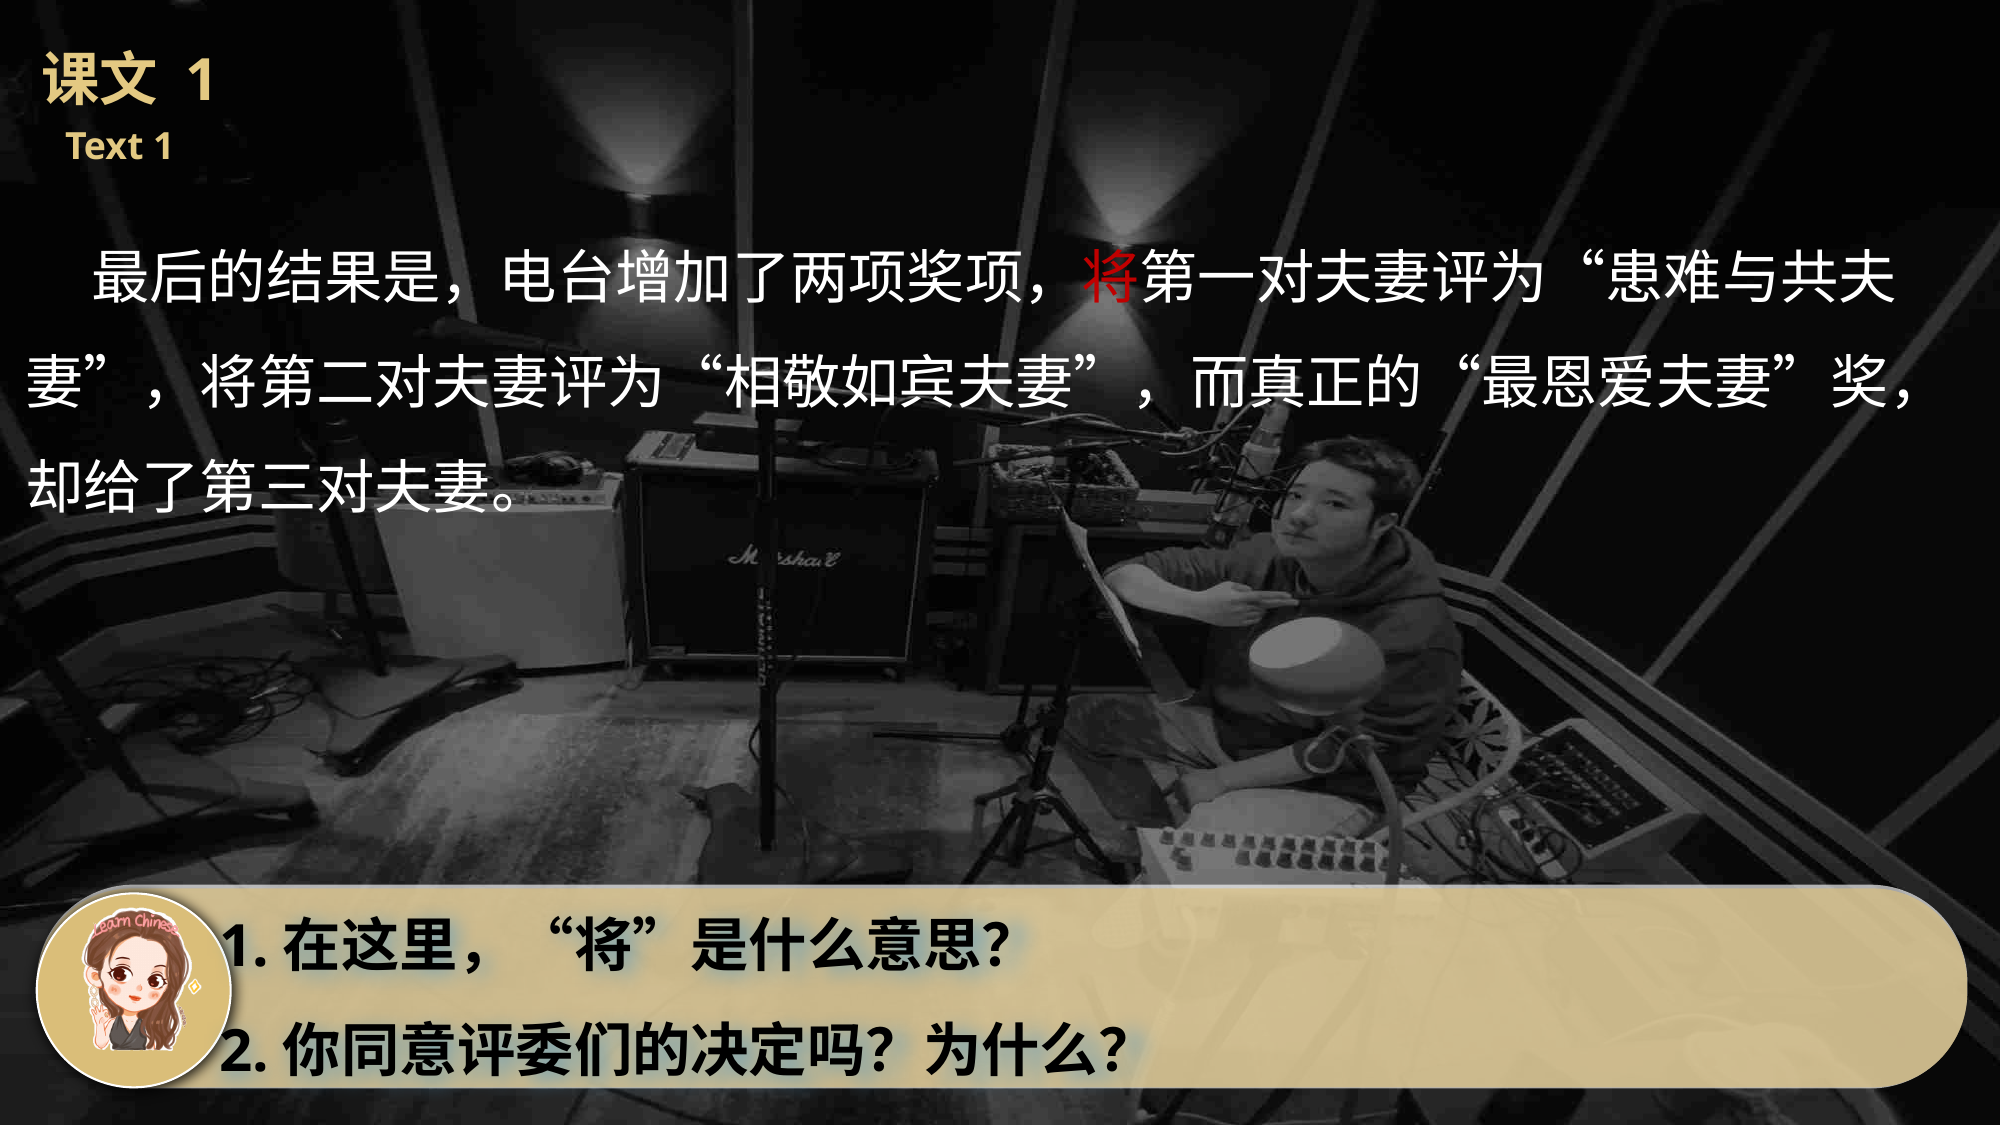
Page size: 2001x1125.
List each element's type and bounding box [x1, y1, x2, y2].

picture [0, 0, 2000, 1125]
text_box [36, 888, 233, 1088]
